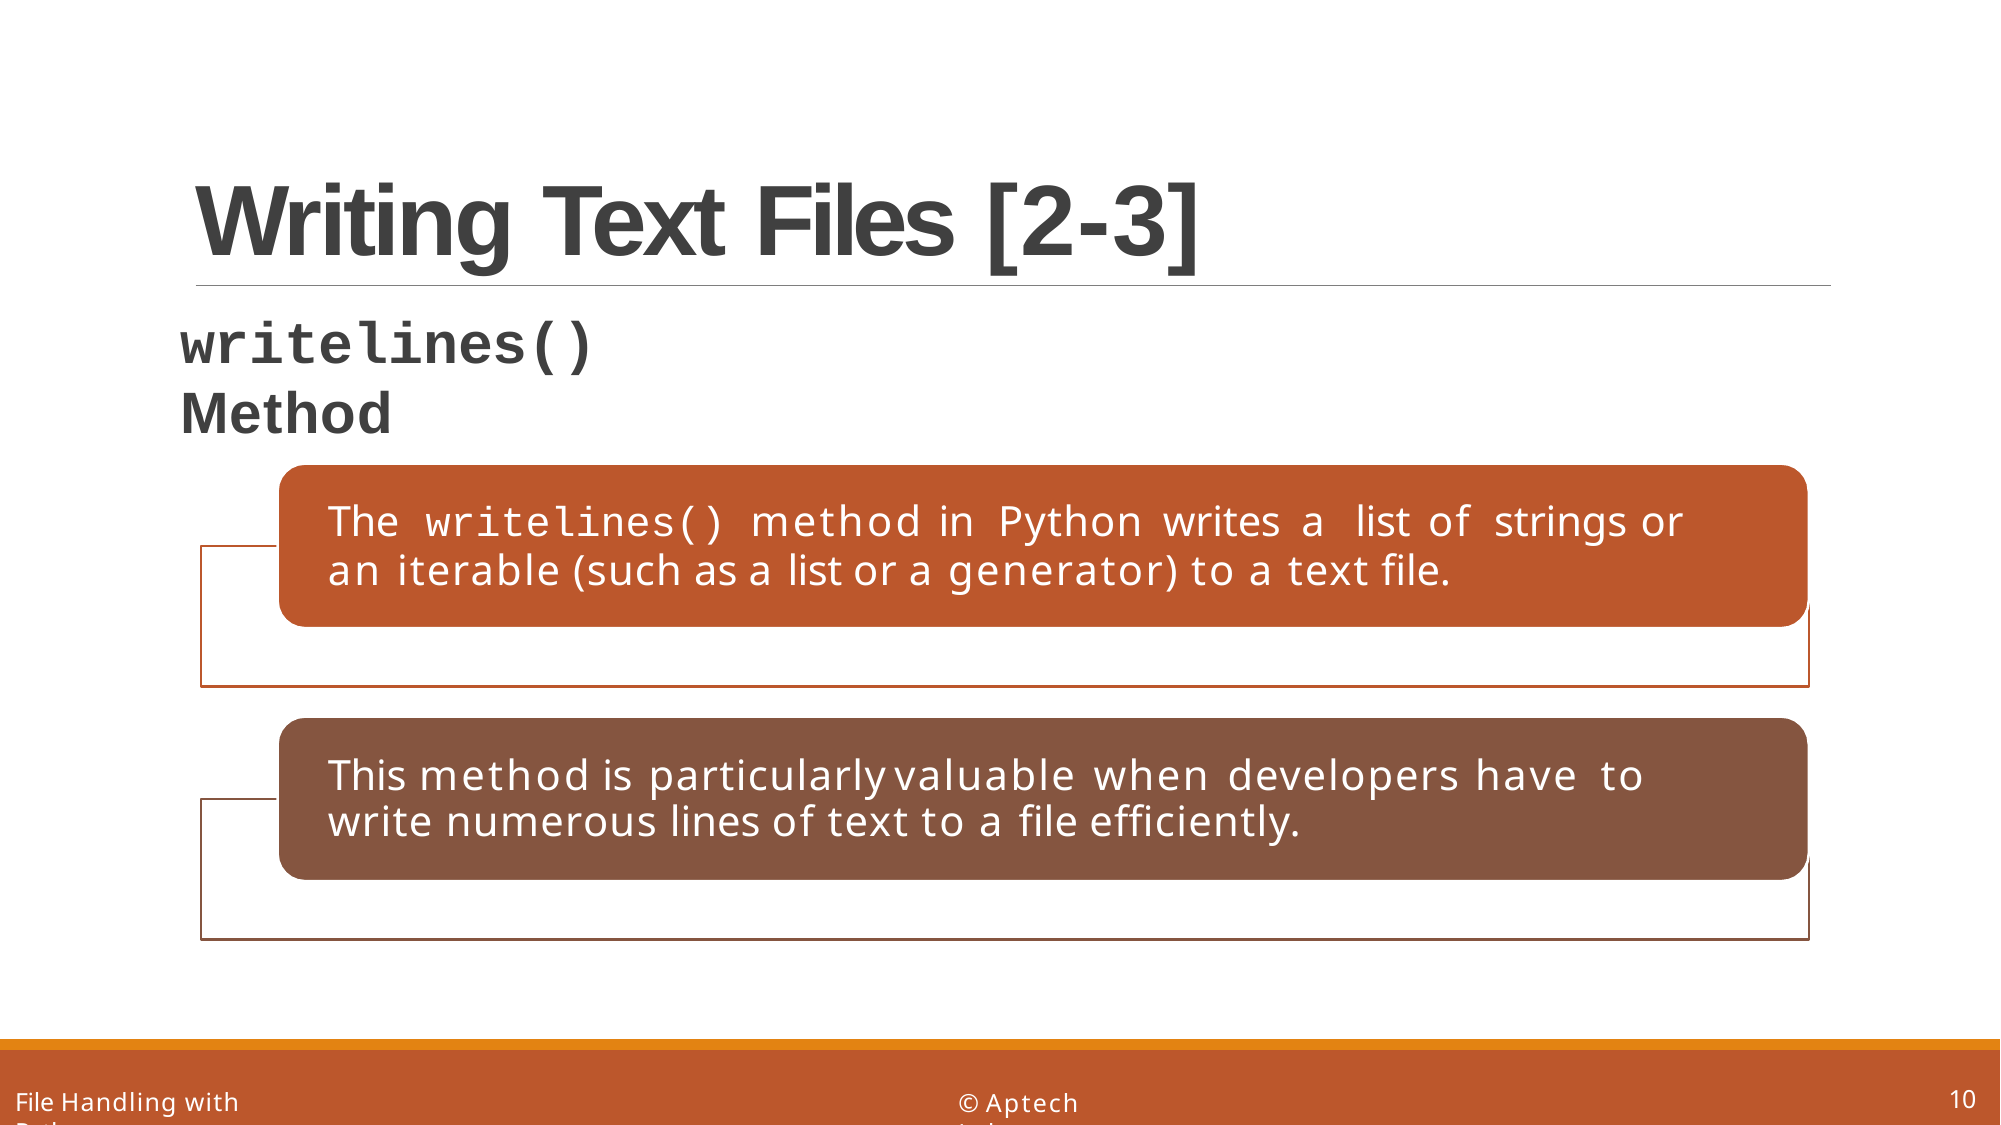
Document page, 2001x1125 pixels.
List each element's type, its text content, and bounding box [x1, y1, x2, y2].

slide_number 10 [1942, 1083, 1985, 1125]
slide_number File Handling with Python [12, 1086, 319, 1125]
text_box writelines() Method [177, 302, 836, 445]
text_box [199, 462, 1811, 689]
footer © Aptech Ltd [956, 1087, 1122, 1125]
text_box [199, 715, 1811, 942]
title Writing Text Files [2-3] [192, 51, 1781, 344]
